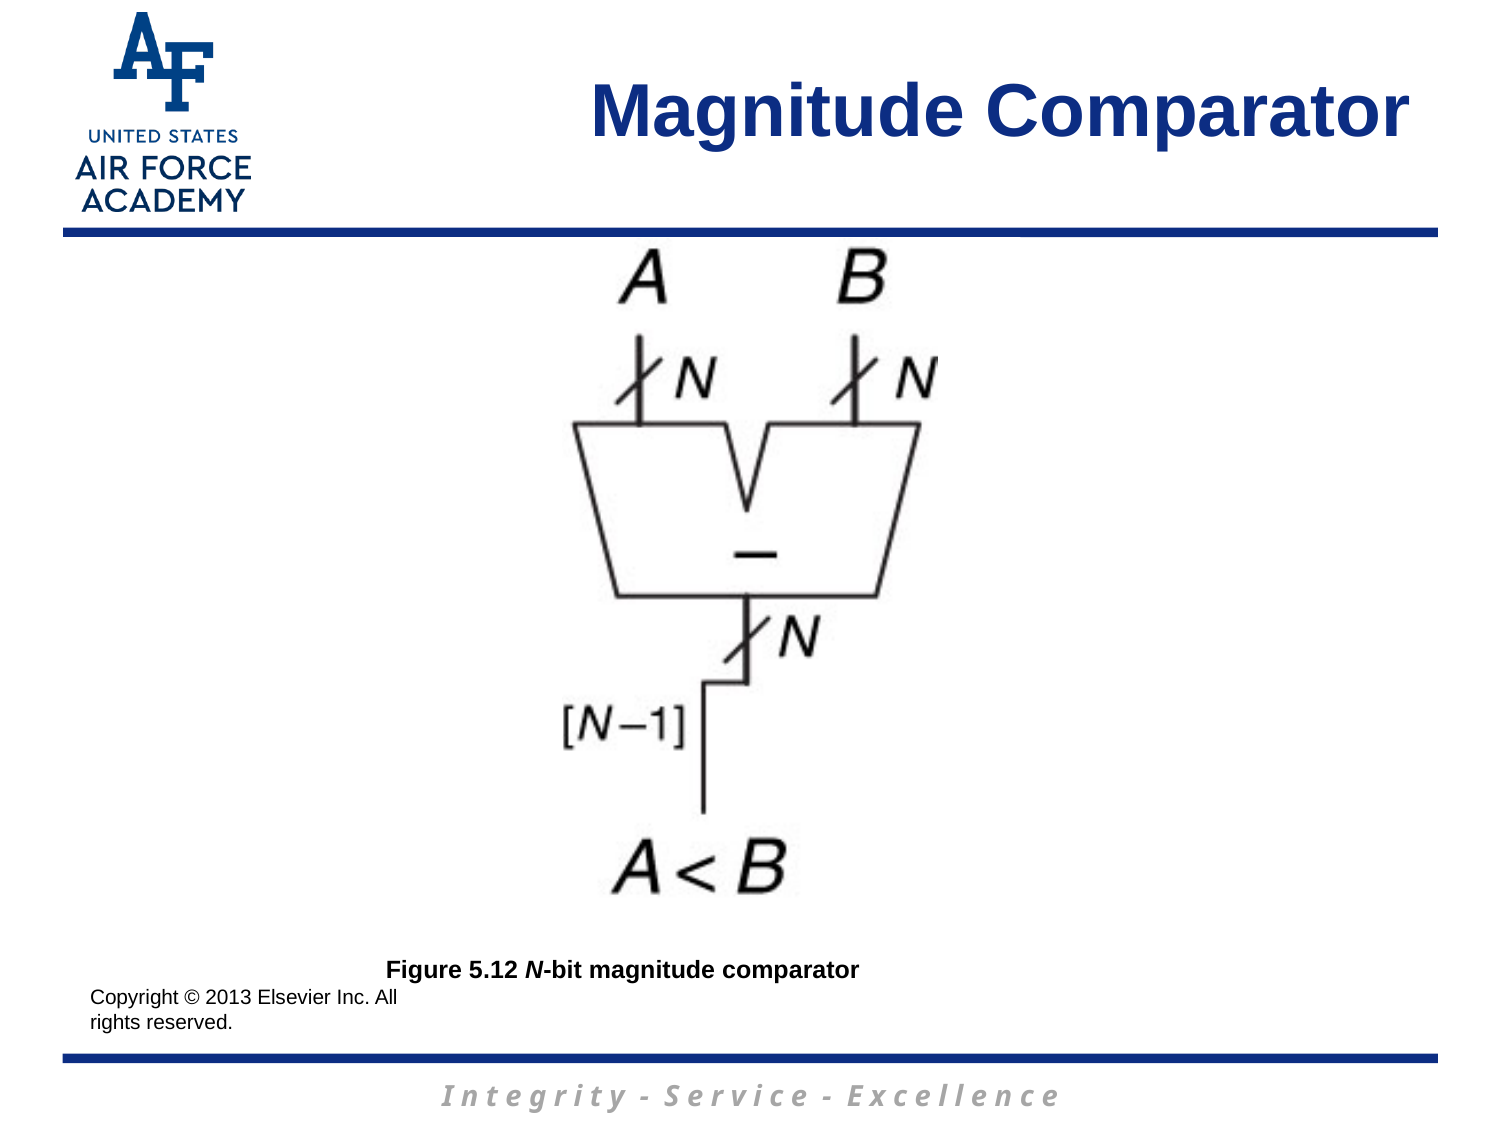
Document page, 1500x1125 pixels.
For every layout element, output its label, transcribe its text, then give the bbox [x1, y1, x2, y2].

text_box Copyright © 2013 Elsevier Inc. All rights reserved. [75, 976, 425, 1055]
picture [562, 238, 938, 911]
text_box Magnitude Comparator [313, 12, 1426, 200]
text_box Figure 5.12 N-bit magnitude comparator [371, 946, 876, 991]
picture [75, 12, 251, 212]
